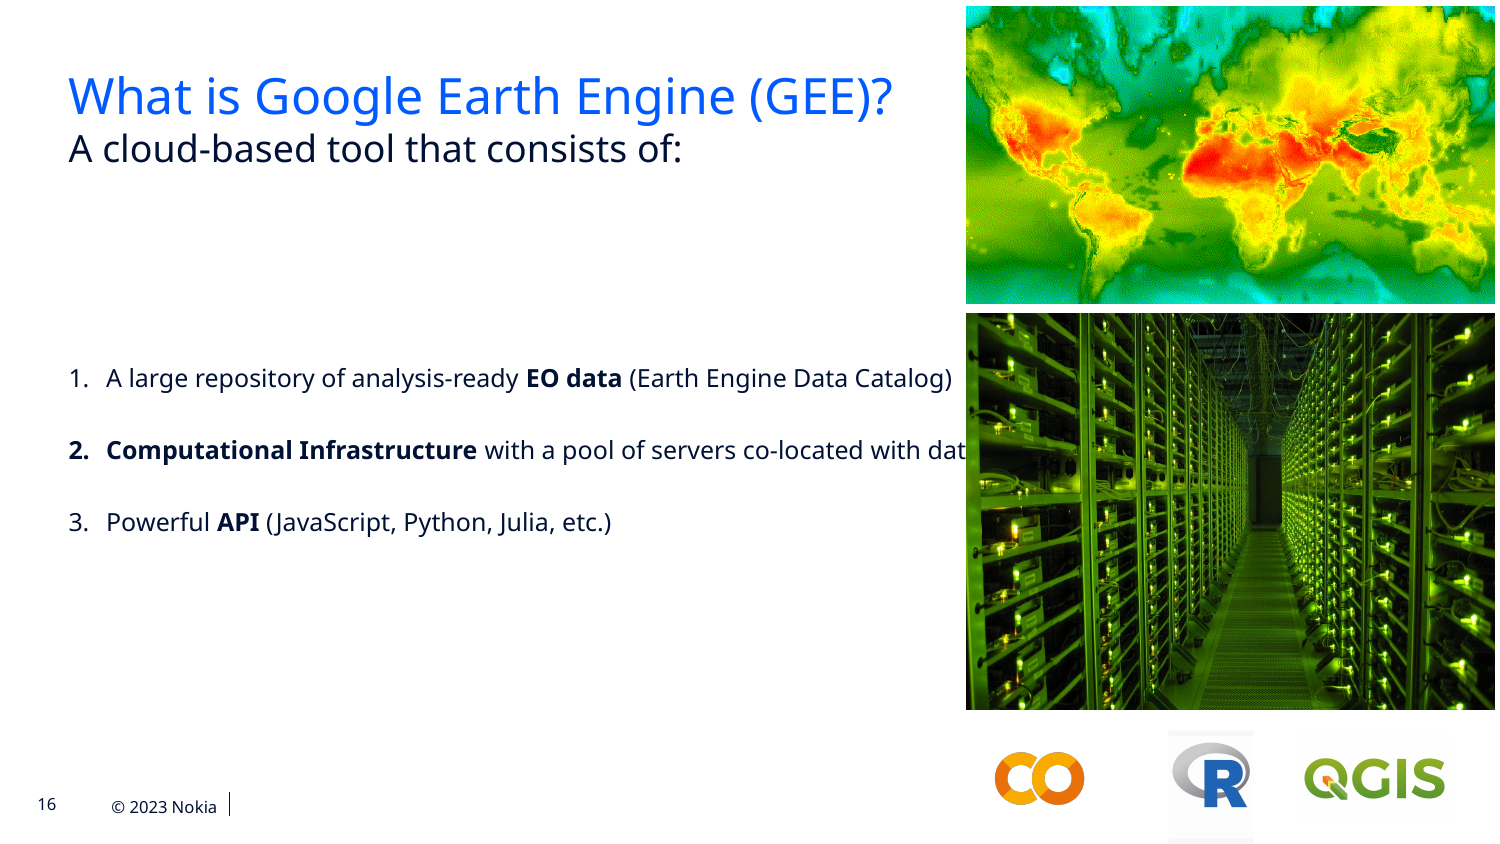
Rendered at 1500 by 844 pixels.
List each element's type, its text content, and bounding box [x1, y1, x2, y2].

picture [966, 313, 1495, 710]
picture [966, 733, 1113, 824]
list A cloud-based tool that consists of: [68, 125, 966, 182]
picture [1168, 730, 1254, 844]
list What is Google Earth Engine (GEE)? [68, 64, 966, 121]
picture [1299, 734, 1450, 824]
picture [966, 6, 1495, 304]
text_box A large repository of analysis-ready EO data (Earth Engine Data Catalog) Computational Infrastructure with a pool of servers co-located with data Powerful API (JavaScript, Python, Julia, etc.) [68, 362, 957, 767]
